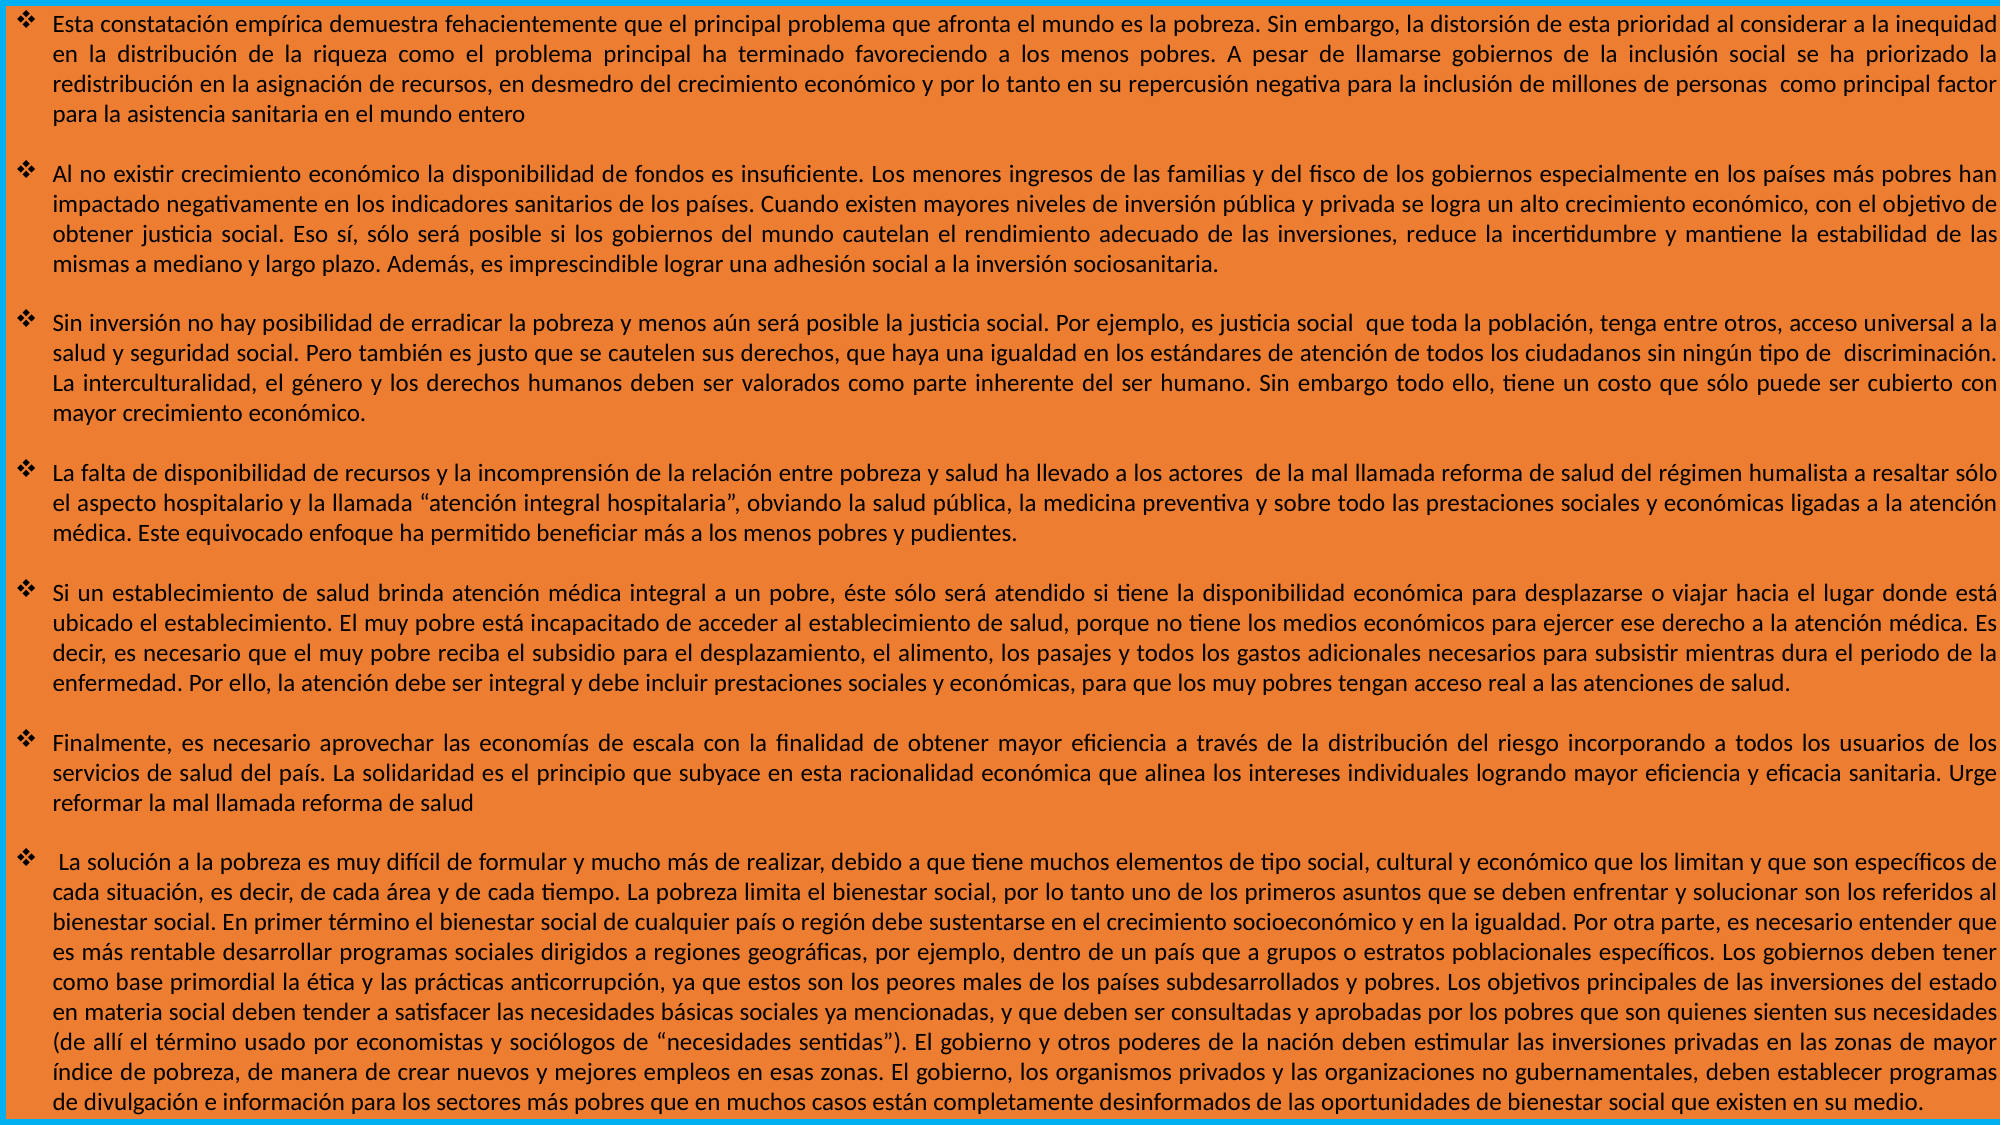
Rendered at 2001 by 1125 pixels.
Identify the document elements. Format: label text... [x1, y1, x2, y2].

list Esta constatación empírica demuestra fehacientemente que el principal problema que afronta el mundo es la pobreza. Sin embargo, la distorsión de esta prioridad al considerar a la inequidad en la distribución de la riqueza como el problema principal ha terminado favoreciendo a los menos pobres. A pesar de llamarse gobiernos de la inclusión social se ha priorizado la redistribución en la asignación de recursos, en desmedro del crecimiento económico y por lo tanto en su repercusión negativa para la inclusión de millones de personas como principal factor para la asistencia sanitaria en el mundo entero Al no existir crecimiento económico la disponibilidad de fondos es insuficiente. Los menores ingresos de las familias y del fisco de los gobiernos especialmente en los países más pobres han impactado negativamente en los indicadores sanitarios de los países. Cuando existen mayores niveles de inversión pública y privada se logra un alto crecimiento económico, con el objetivo de obtener justicia social. Eso sí, sólo será posible si los gobiernos del mundo cautelan el rendimiento adecuado de las inversiones, reduce la incertidumbre y mantiene la estabilidad de las mismas a mediano y largo plazo. Además, es imprescindible lograr una adhesión social a la inversión sociosanitaria. Sin inversión no hay posibilidad de erradicar la pobreza y menos aún será posible la justicia social. Por ejemplo, es justicia social que toda la población, tenga entre otros, acceso universal a la salud y seguridad social. Pero también es justo que se cautelen sus derechos, que haya una igualdad en los estándares de atención de todos los ciudadanos sin ningún tipo de discriminación. La interculturalidad, el género y los derechos humanos deben ser valorados como parte inherente del ser humano. Sin embargo todo ello, tiene un costo que sólo puede ser cubierto con mayor crecimiento económico. La falta de disponibilidad de recursos y la incomprensión de la relación entre pobreza y salud ha llevado a los actores de la mal llamada reforma de salud del régimen humalista a resaltar sólo el aspecto hospitalario y la llamada “atención integral hospitalaria”, obviando la salud pública, la medicina preventiva y sobre todo las prestaciones sociales y económicas ligadas a la atención médica. Este equivocado enfoque ha permitido beneficiar más a los menos pobres y pudientes. Si un establecimiento de salud brinda atención médica integral a un pobre, éste sólo será atendido si tiene la disponibilidad económica para desplazarse o viajar hacia el lugar donde está ubicado el establecimiento. El muy pobre está incapacitado de acceder al establecimiento de salud, porque no tiene los medios económicos para ejercer ese derecho a la atención médica. Es decir, es necesario que el muy pobre reciba el subsidio para el desplazamiento, el alimento, los pasajes y todos los gastos adicionales necesarios para subsistir mientras dura el periodo de la enfermedad. Por ello, la atención debe ser integral y debe incluir prestaciones sociales y económicas, para que los muy pobres tengan acceso real a las atenciones de salud. Finalmente, es necesario aprovechar las economías de escala con la finalidad de obtener mayor eficiencia a través de la distribución del riesgo incorporando a todos los usuarios de los servicios de salud del país. La solidaridad es el principio que subyace en esta racionalidad económica que alinea los intereses individuales logrando mayor eficiencia y eficacia sanitaria. Urge reformar la mal llamada reforma de salud La solución a la pobreza es muy difícil de formular y mucho más de realizar, debido a que tiene muchos elementos de tipo social, cultural y económico que los limitan y que son específicos de cada situación, es decir, de cada área y de cada tiempo. La pobreza limita el bienestar social, por lo tanto uno de los primeros asuntos que se deben enfrentar y solucionar son los referidos al bienestar social. En primer término el bienestar social de cualquier país o región debe sustentarse en el crecimiento socioeconómico y en la igualdad. Por otra parte, es necesario entender que es más rentable desarrollar programas sociales dirigidos a regiones geográficas, por ejemplo, dentro de un país que a grupos o estratos poblacionales específicos. Los gobiernos deben tener como base primordial la ética y las prácticas anticorrupción, ya que estos son los peores males de los países subdesarrollados y pobres. Los objetivos principales de las inversiones del estado en materia social deben tender a satisfacer las necesidades básicas sociales ya mencionadas, y que deben ser consultadas y aprobadas por los pobres que son quienes sienten sus necesidades (de allí el término usado por economistas y sociólogos de “necesidades sentidas”). El gobierno y otros poderes de la nación deben estimular las inversiones privadas en las zonas de mayor índice de pobreza, de manera de crear nuevos y mejores empleos en esas zonas. El gobierno, los organismos privados y las organizaciones no gubernamentales, deben establecer programas de divulgación e información para los sectores más pobres que en muchos casos están completamente desinformados de las oportunidades de bienestar social que existen en su medio. [0, 0, 2000, 1125]
